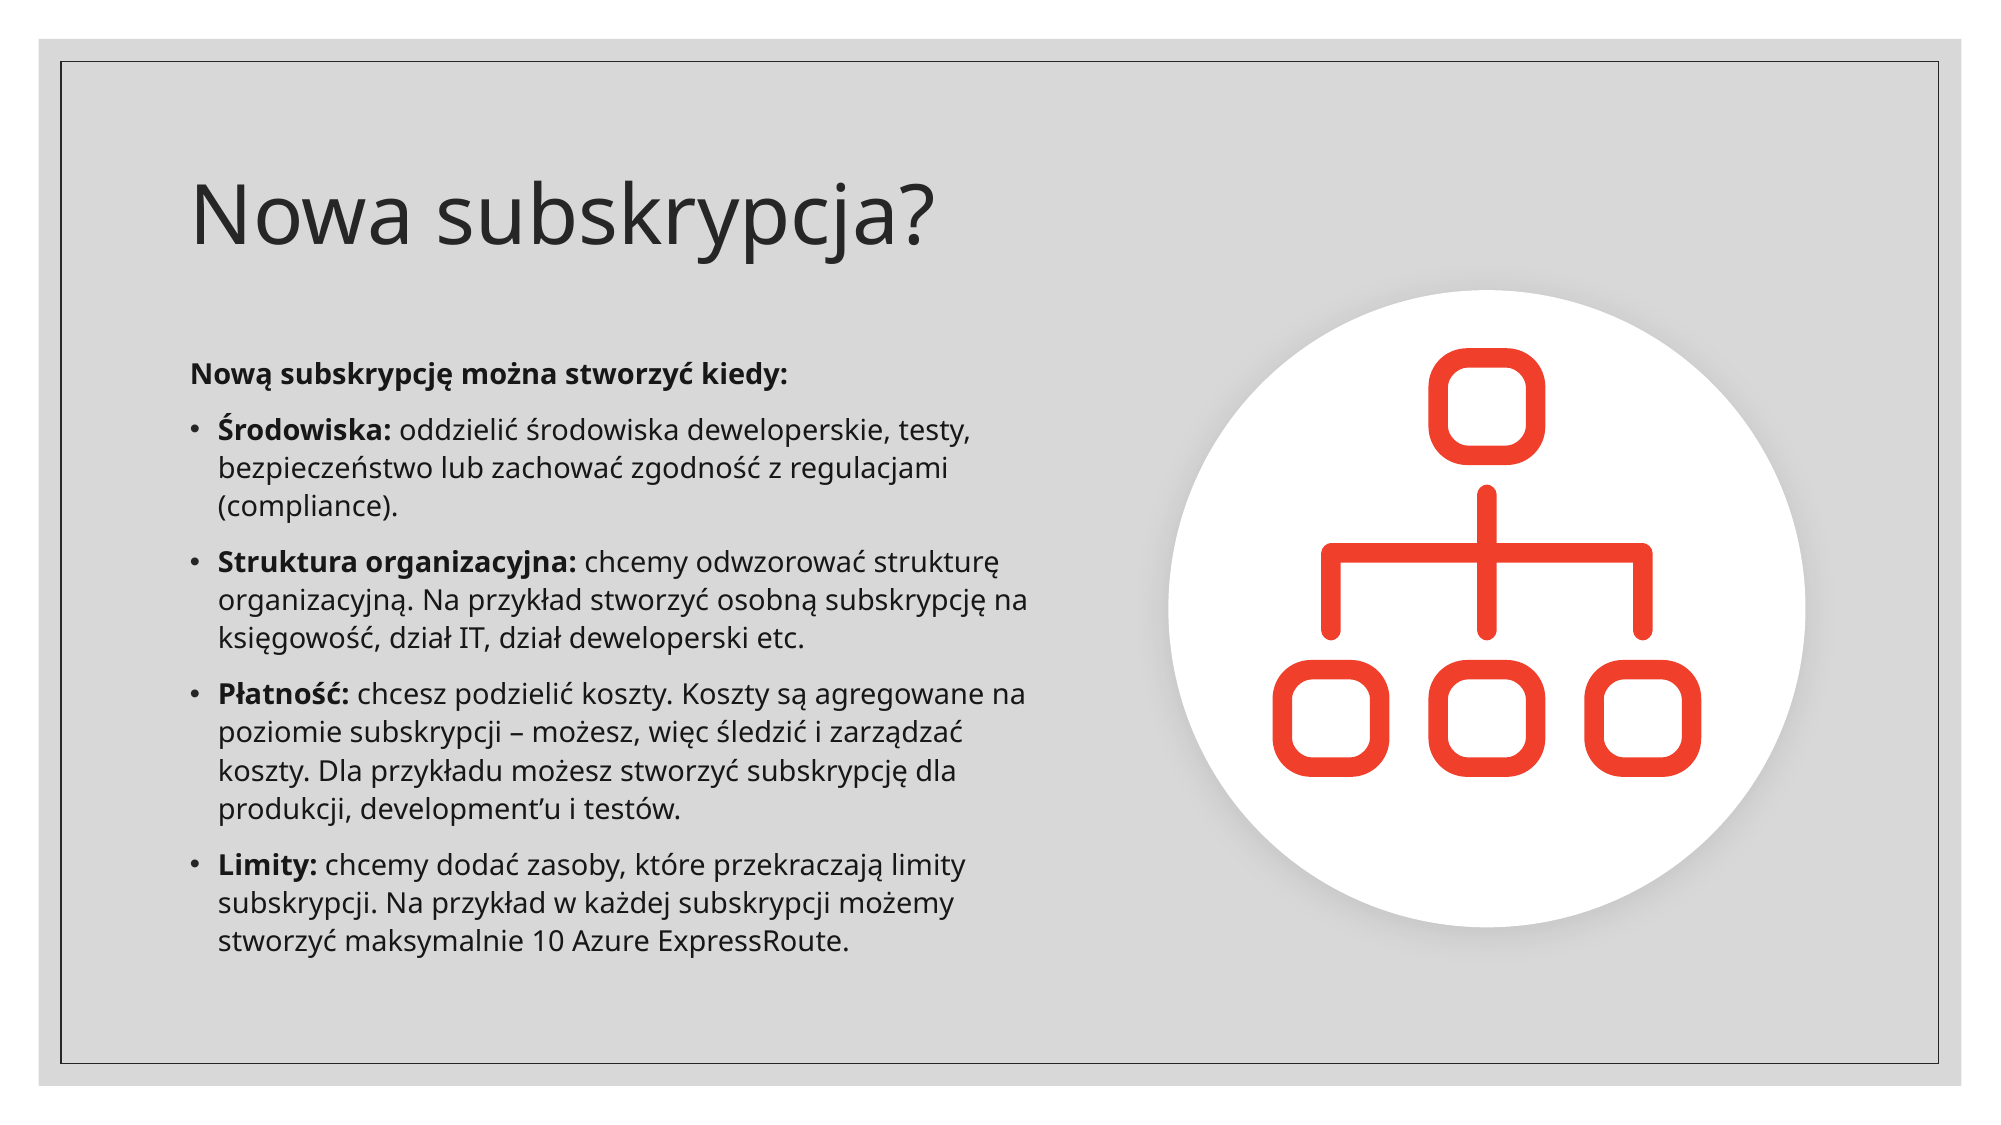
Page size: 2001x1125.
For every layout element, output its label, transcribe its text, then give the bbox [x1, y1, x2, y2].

text_box [1321, 484, 1653, 641]
list Nową subskrypcję można stworzyć kiedy: Środowiska: oddzielić środowiska deweloperskie, testy, bezpieczeństwo lub zachować zgodność z regulacjami (compliance). Struktura organizacyjna: chcemy odwzorować strukturę organizacyjną. Na przykład stworzyć osobną subskrypcję na księgowość, dział IT, dział deweloperski etc. Płatność: chcesz podzielić koszty. Koszty są agregowane na poziomie subskrypcji – możesz, więc śledzić i zarządzać koszty. Dla przykładu możesz stworzyć subskrypcję dla produkcji, development’u i testów. Limity: chcemy dodać zasoby, które przekraczają limity subskrypcji. Na przykład w każdej subskrypcji możemy stworzyć maksymalnie 10 Azure ExpressRoute. [174, 345, 1059, 977]
text_box [1272, 659, 1390, 777]
text_box [1428, 348, 1546, 466]
title Nowa subskrypcja? [174, 105, 1825, 331]
text_box [1167, 289, 1807, 929]
text_box [1584, 659, 1702, 777]
text_box [1428, 659, 1546, 777]
